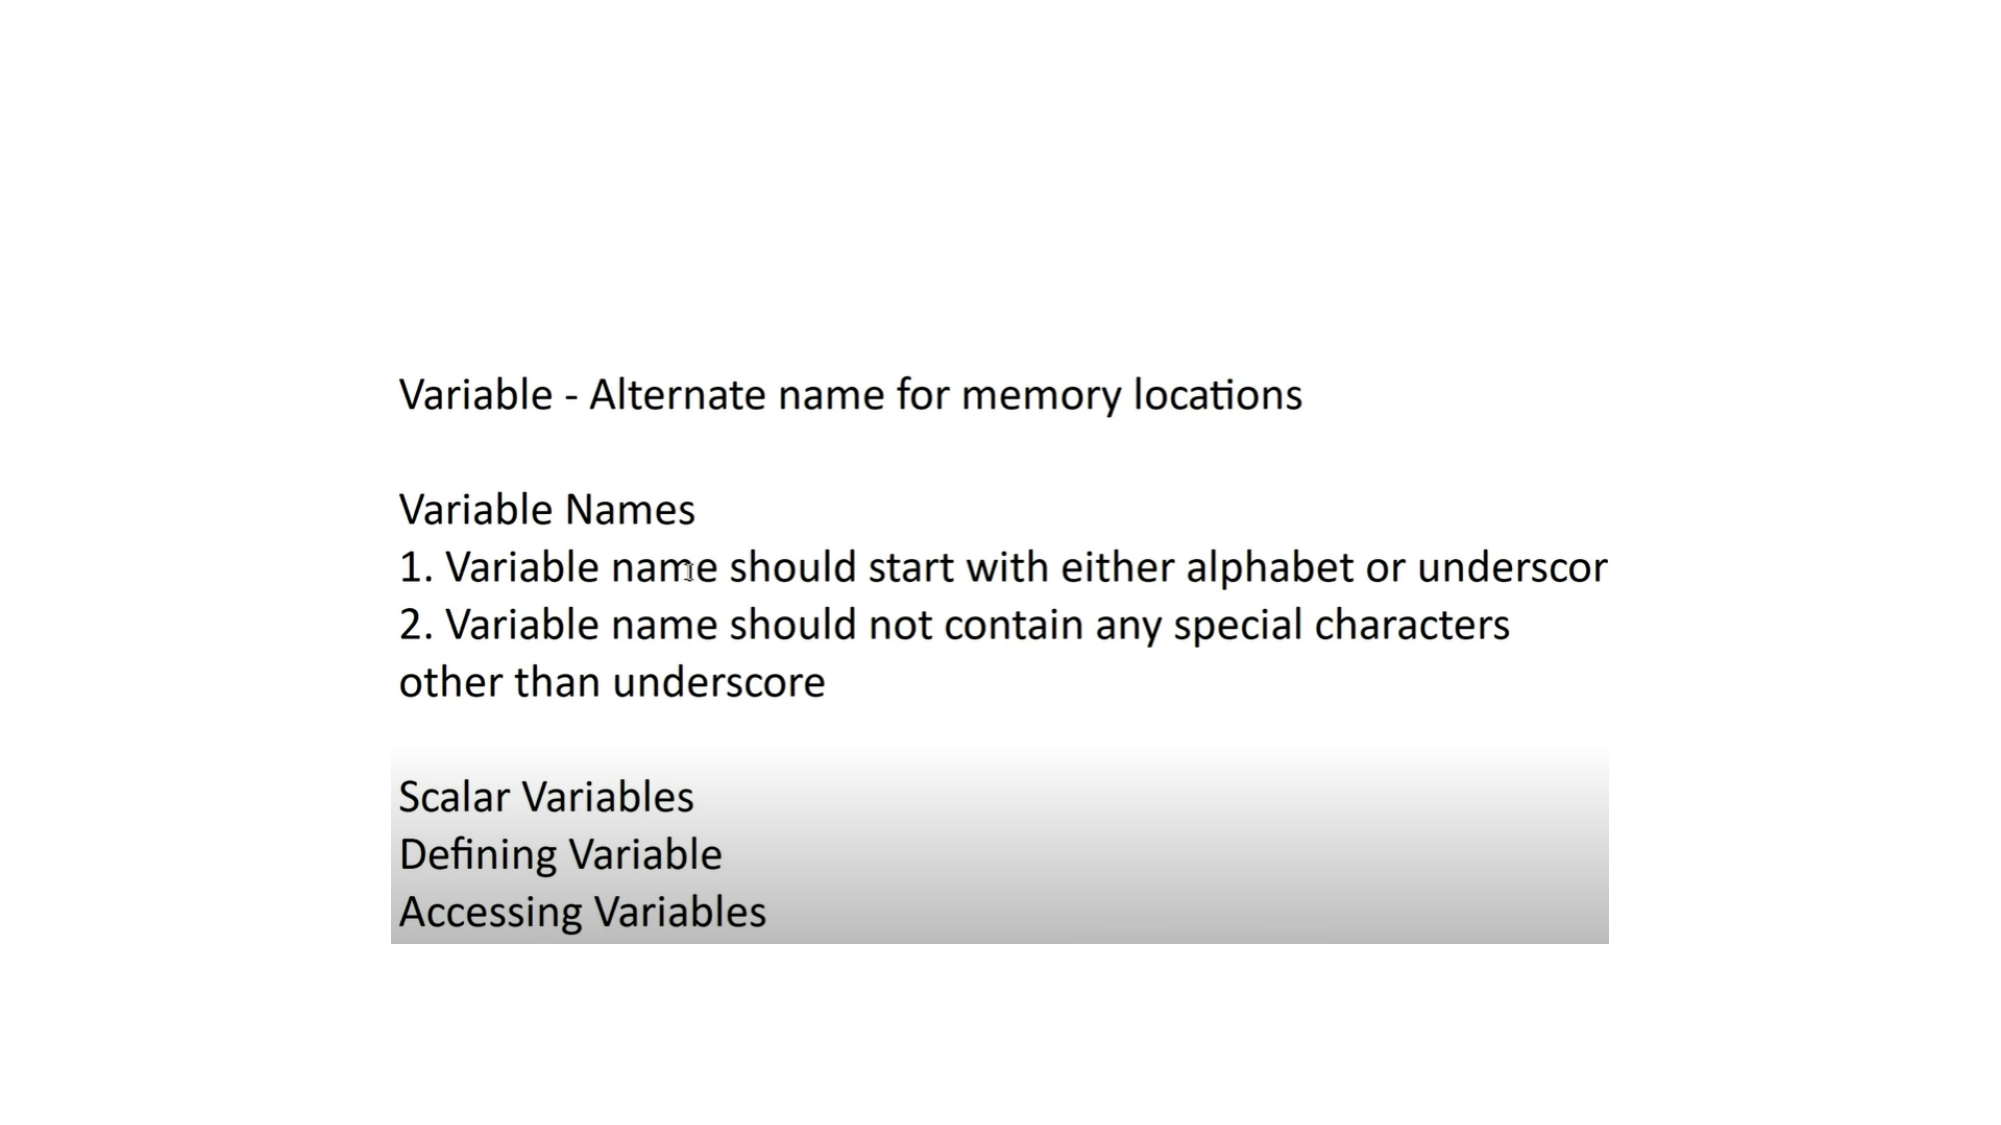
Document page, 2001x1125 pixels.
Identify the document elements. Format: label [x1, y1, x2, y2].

list [391, 368, 1609, 944]
